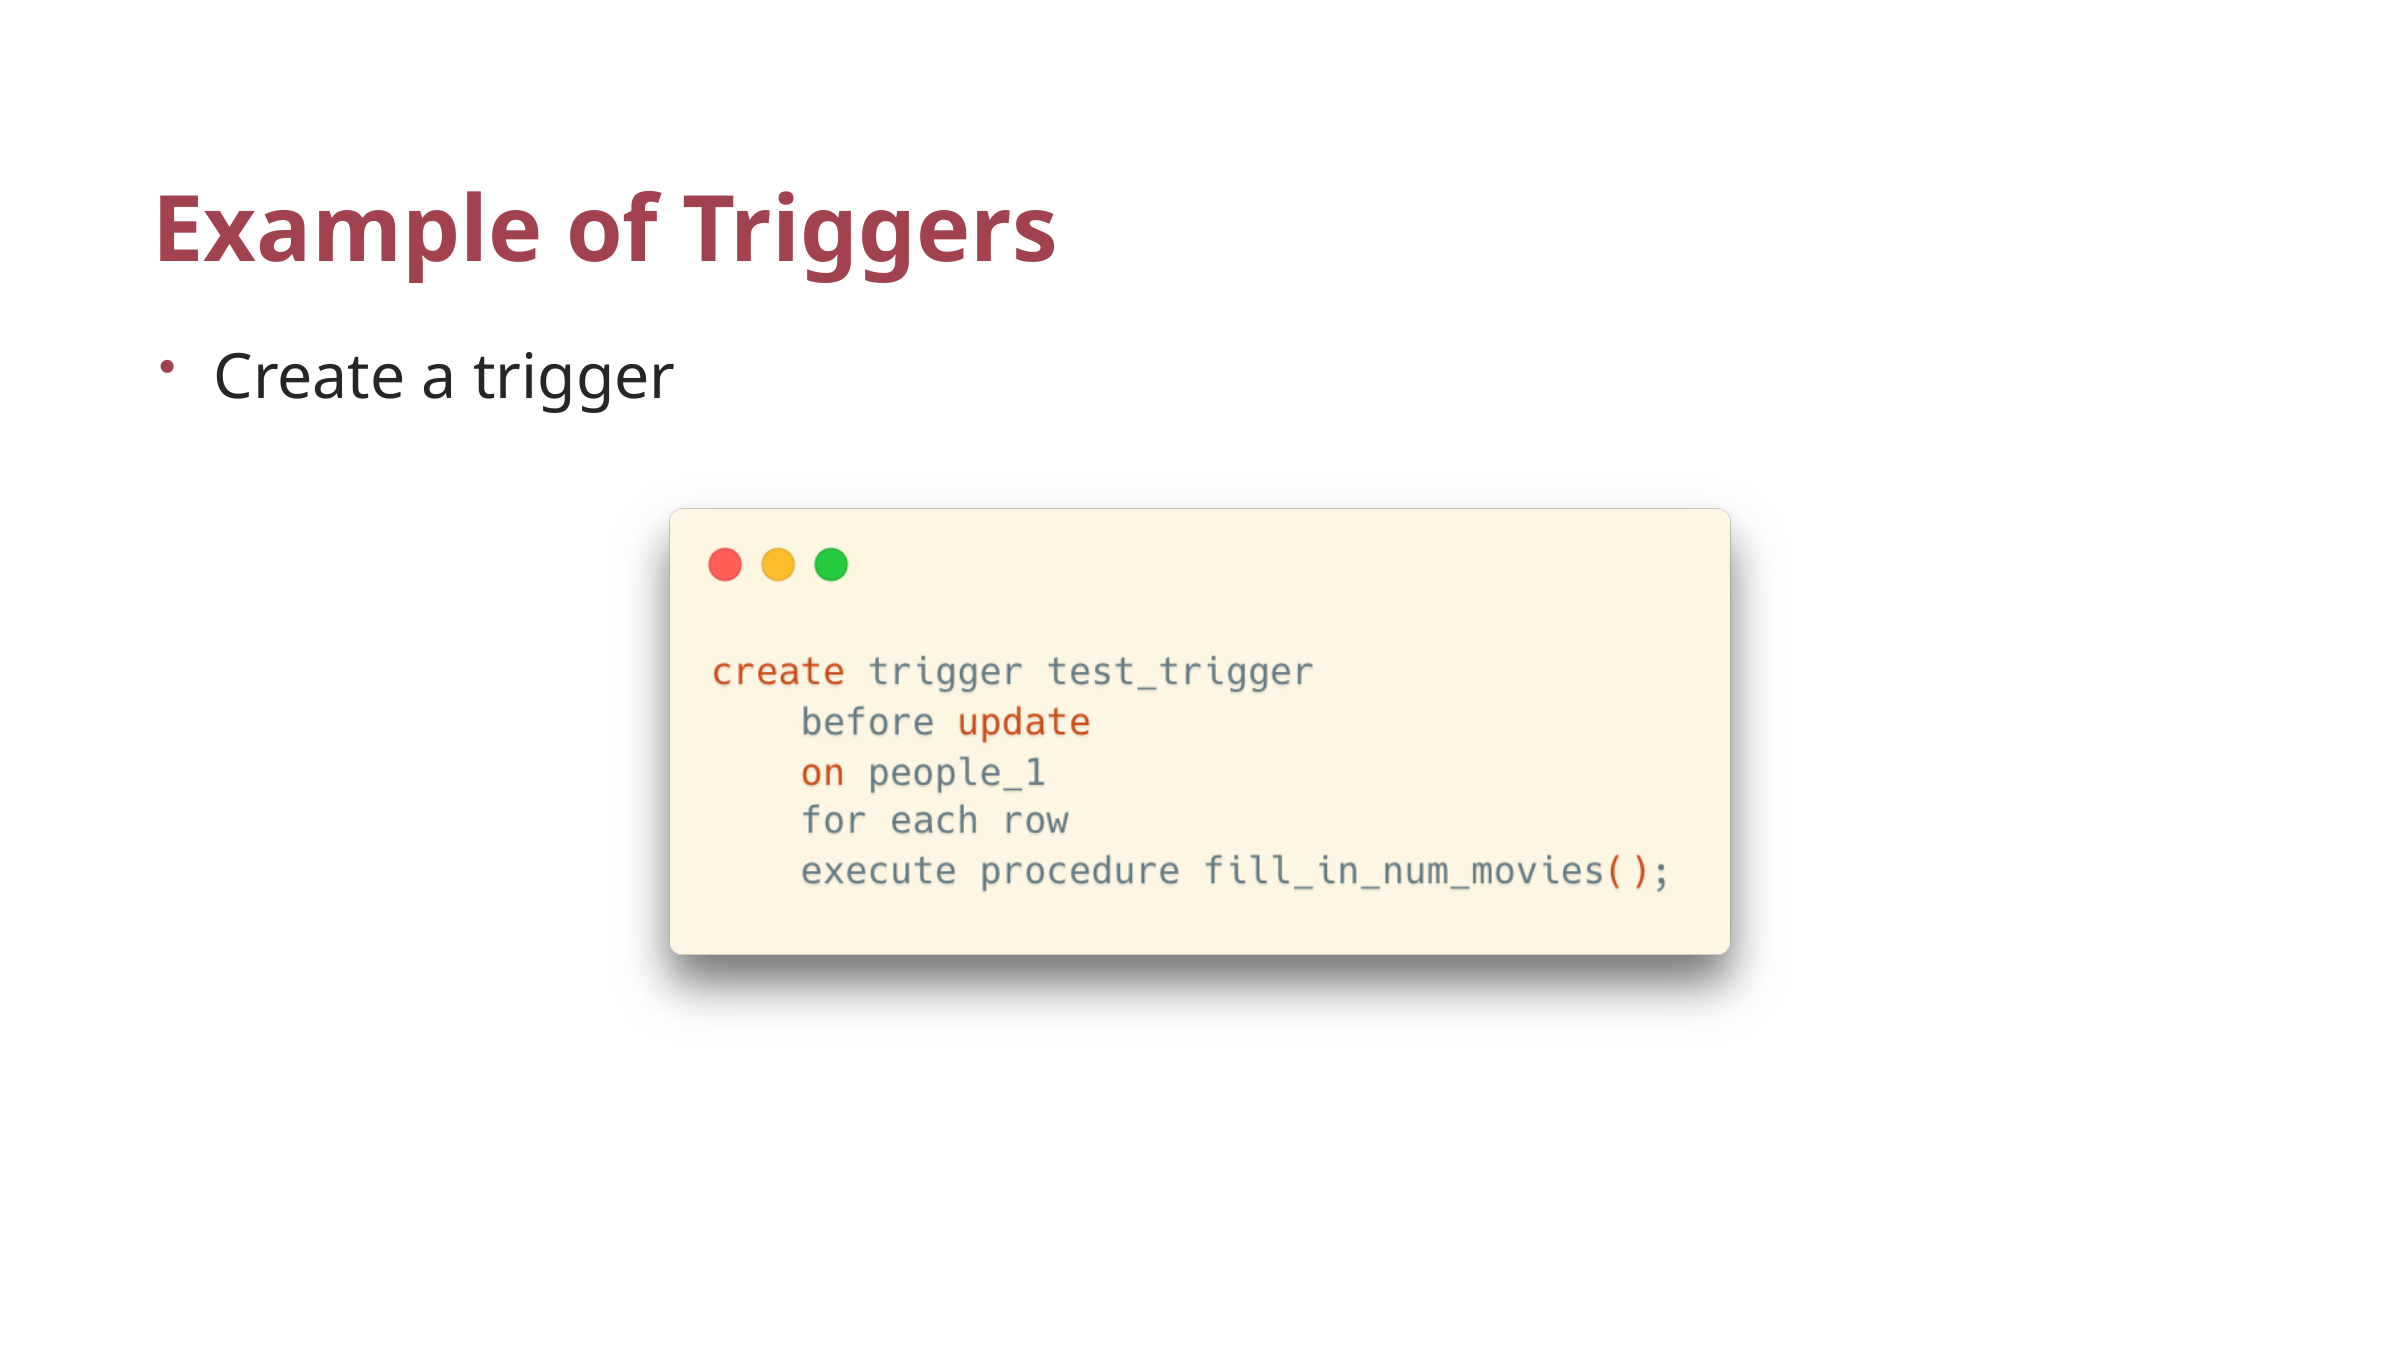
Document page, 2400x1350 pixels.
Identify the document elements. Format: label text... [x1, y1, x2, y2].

list Create a trigger [137, 324, 2263, 1200]
title Example of Triggers [137, 54, 2263, 288]
picture [586, 412, 1814, 1052]
